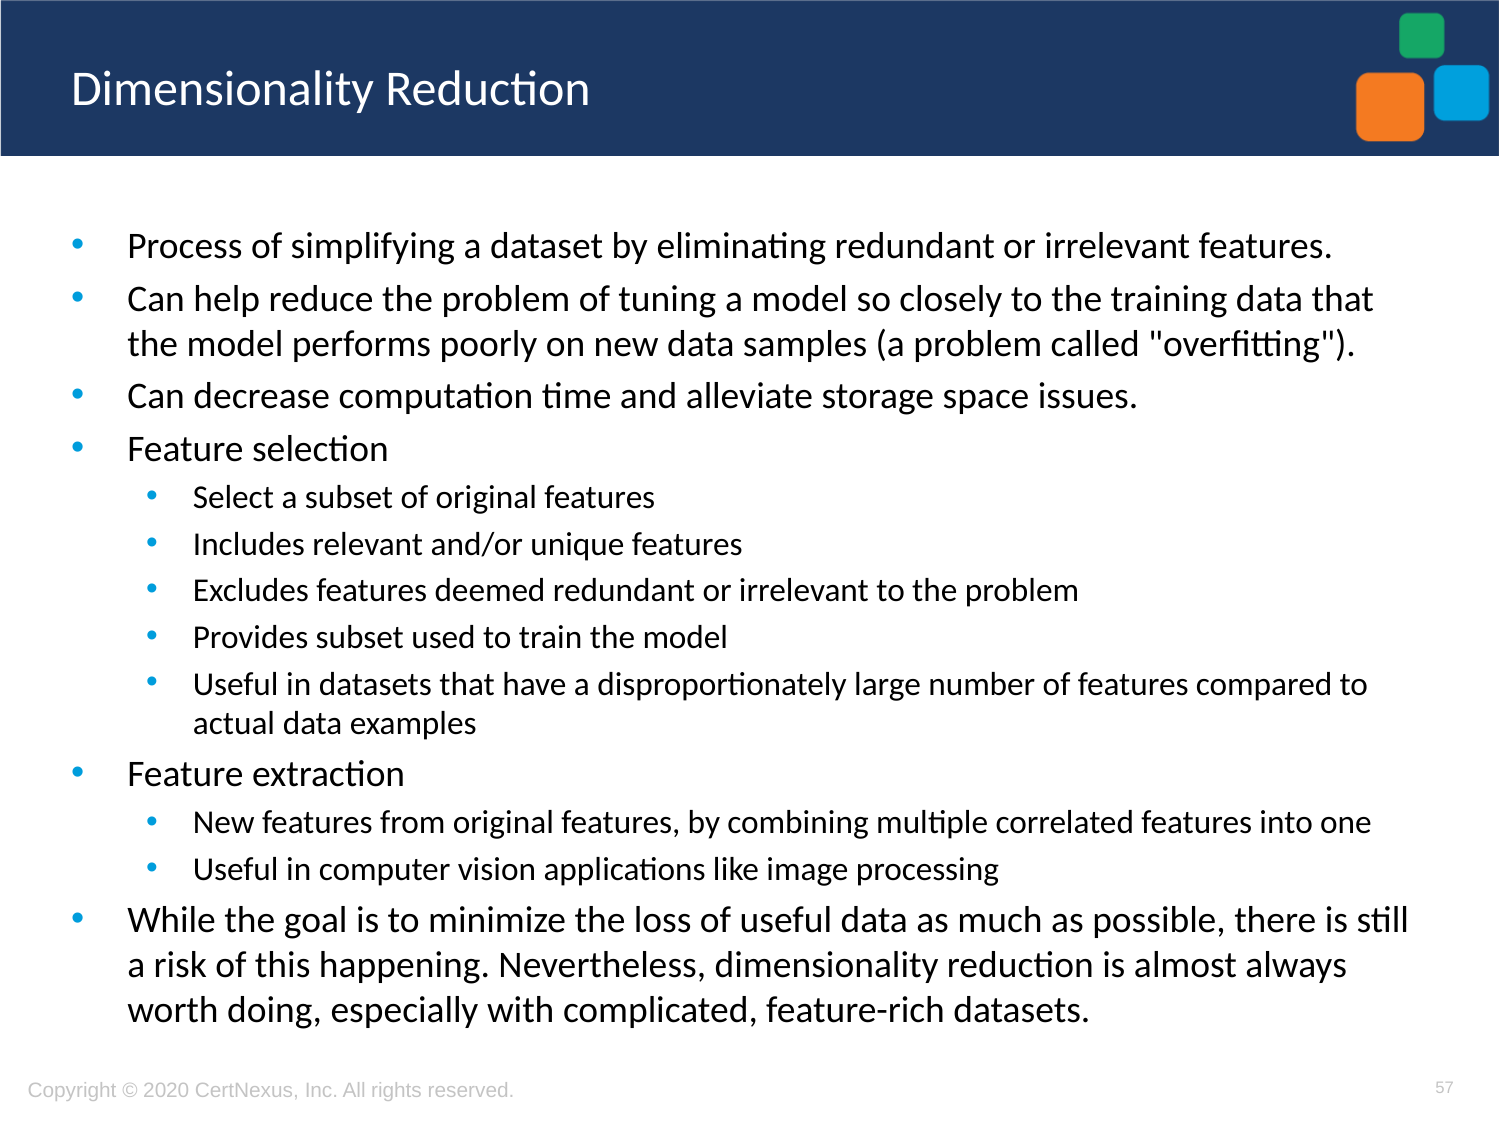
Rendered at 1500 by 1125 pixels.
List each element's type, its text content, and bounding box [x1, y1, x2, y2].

slide_number 57 [1118, 1057, 1469, 1118]
picture [0, 0, 1500, 156]
list Process of simplifying a dataset by eliminating redundant or irrelevant features. Can help reduce the problem of tuning a model so closely to the training data that the model performs poorly on new data samples (a problem called "overfitting"). Can decrease computation time and alleviate storage space issues. Feature selection Select a subset of original features Includes relevant and/or unique features Excludes features deemed redundant or irrelevant to the problem Provides subset used to train the model Useful in datasets that have a disproportionately large number of features compared to actual data examples Feature extraction New features from original features, by combining multiple correlated features into one Useful in computer vision applications like image processing While the goal is to minimize the loss of useful data as much as possible, there is still a risk of this happening. Nevertheless, dimensionality reduction is almost always worth doing, especially with complicated, feature-rich datasets. [56, 213, 1444, 1021]
title Dimensionality Reduction [56, 16, 1350, 155]
